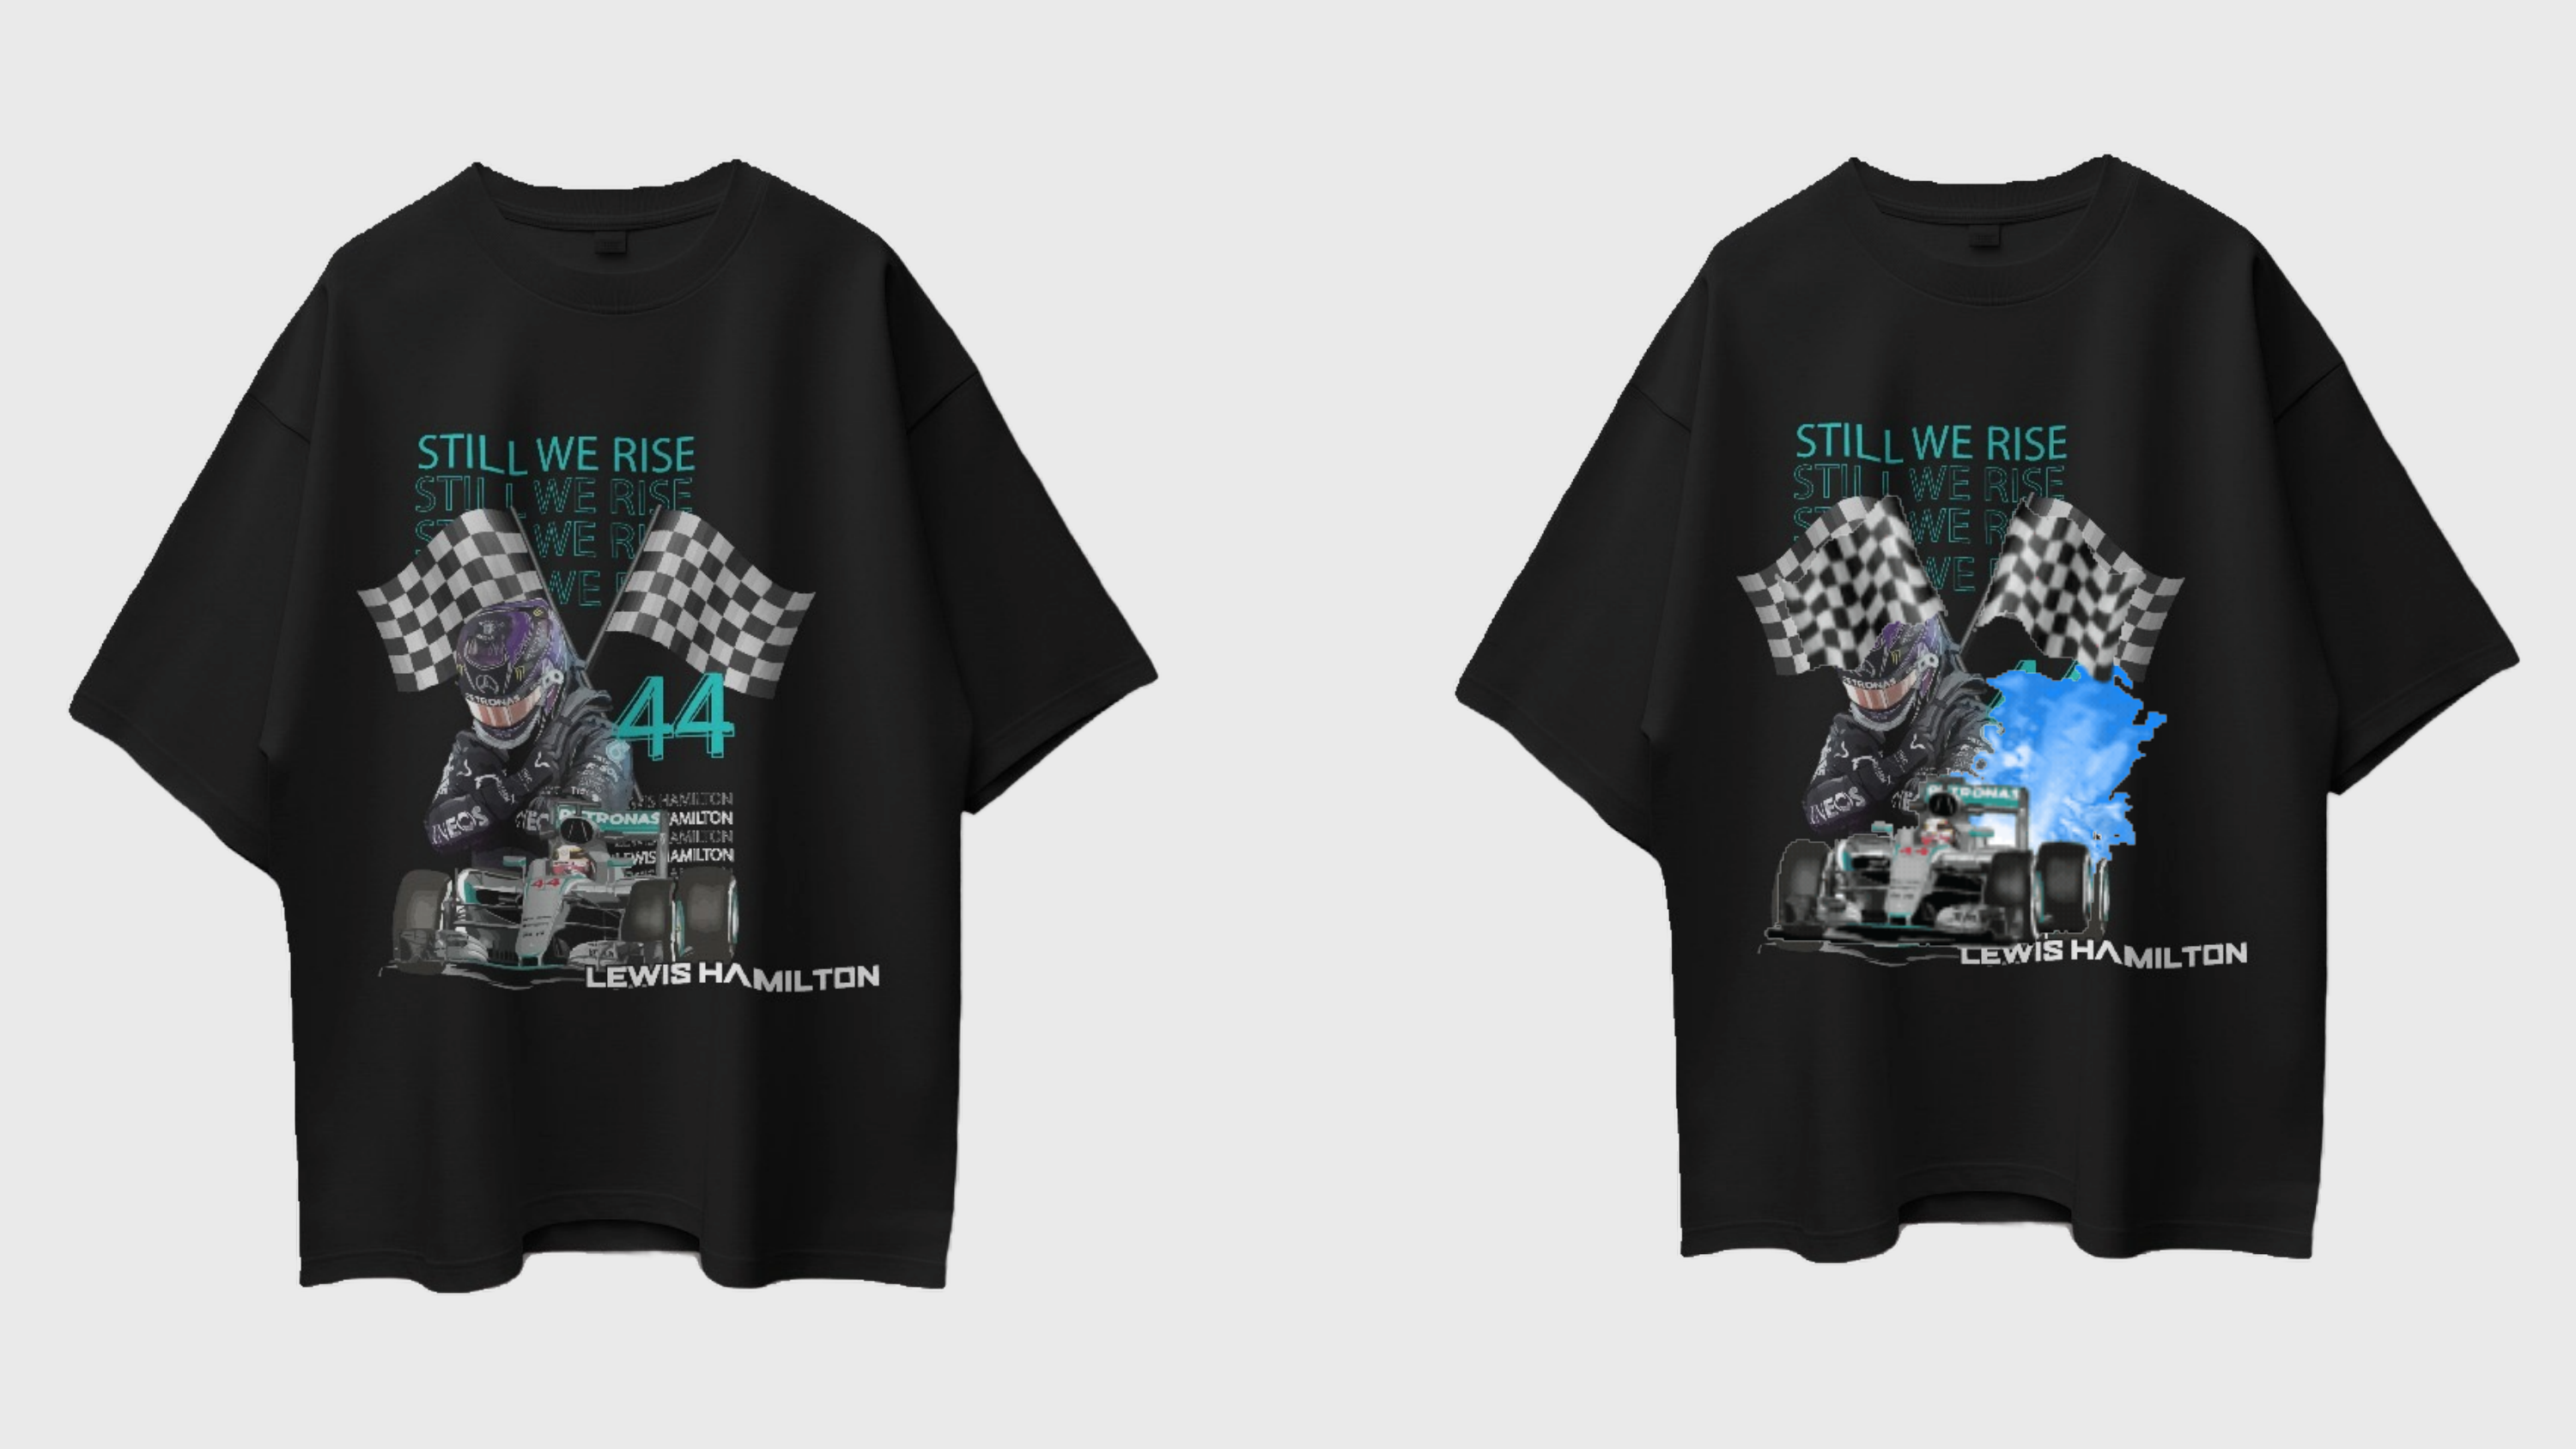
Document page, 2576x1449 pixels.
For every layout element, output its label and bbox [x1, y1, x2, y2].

text_box [9, 0, 2576, 1449]
